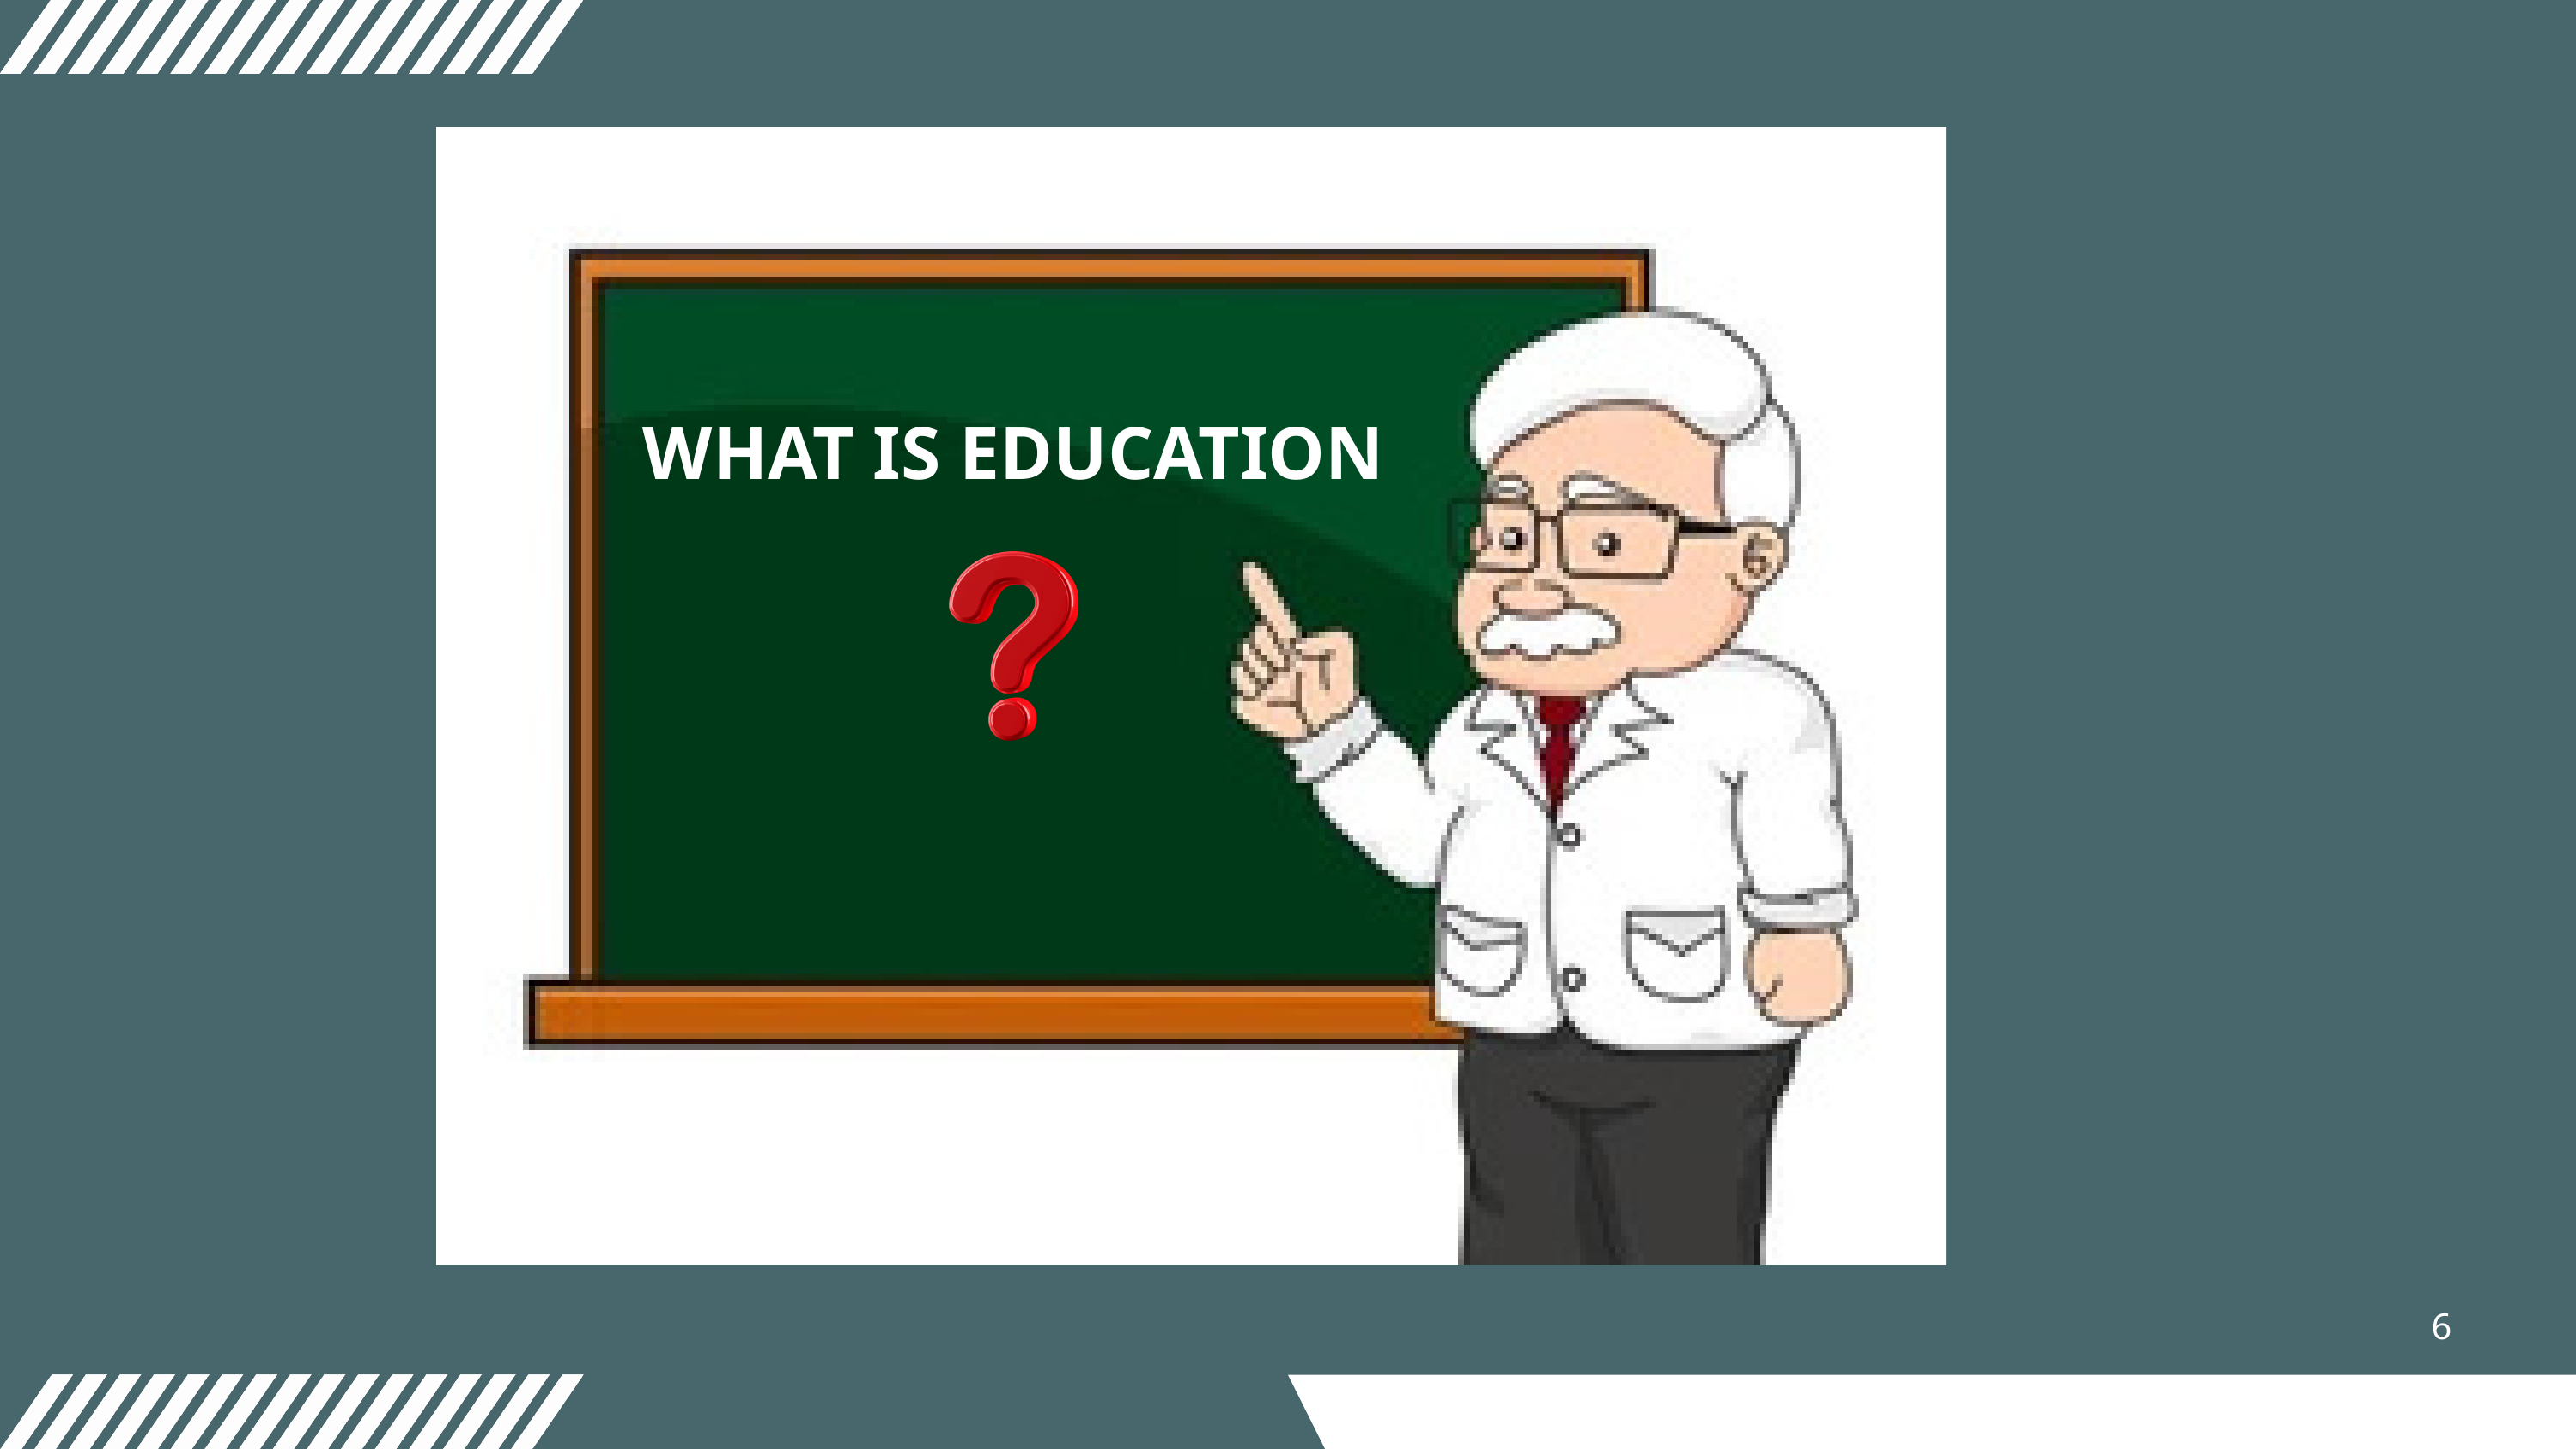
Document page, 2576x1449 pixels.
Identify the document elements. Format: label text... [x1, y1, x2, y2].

text_box [949, 551, 1079, 741]
text_box 6 [2431, 1296, 2452, 1348]
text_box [1287, 1374, 2576, 1449]
text_box [436, 127, 1947, 1265]
text_box [0, 0, 584, 74]
text_box [0, 1374, 584, 1449]
text_box WHAT IS EDUCATION [514, 411, 1514, 494]
